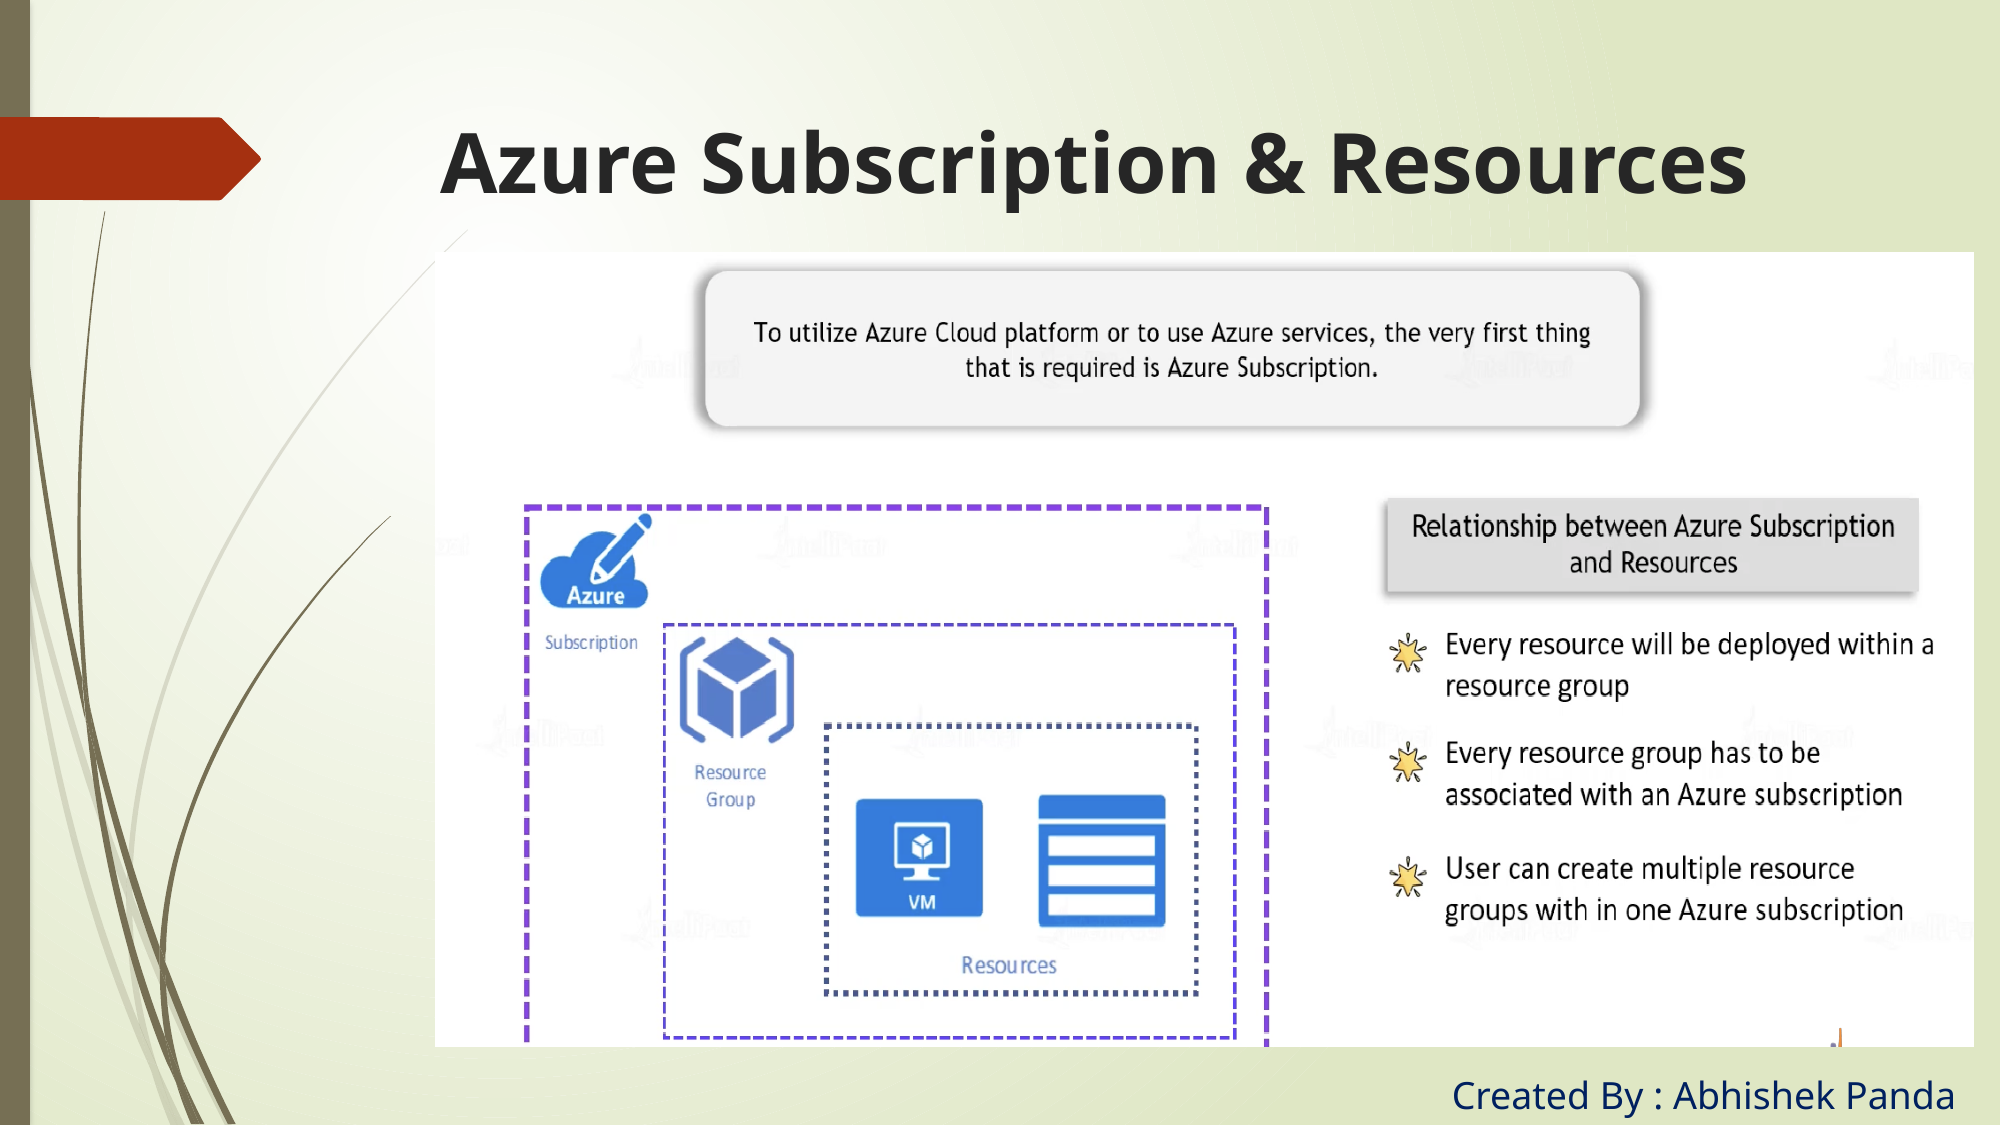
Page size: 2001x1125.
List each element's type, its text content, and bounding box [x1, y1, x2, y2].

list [435, 252, 1974, 1047]
title Azure Subscription & Resources [425, 102, 1888, 227]
text_box Created By : Abhishek Panda [1437, 1064, 1972, 1125]
